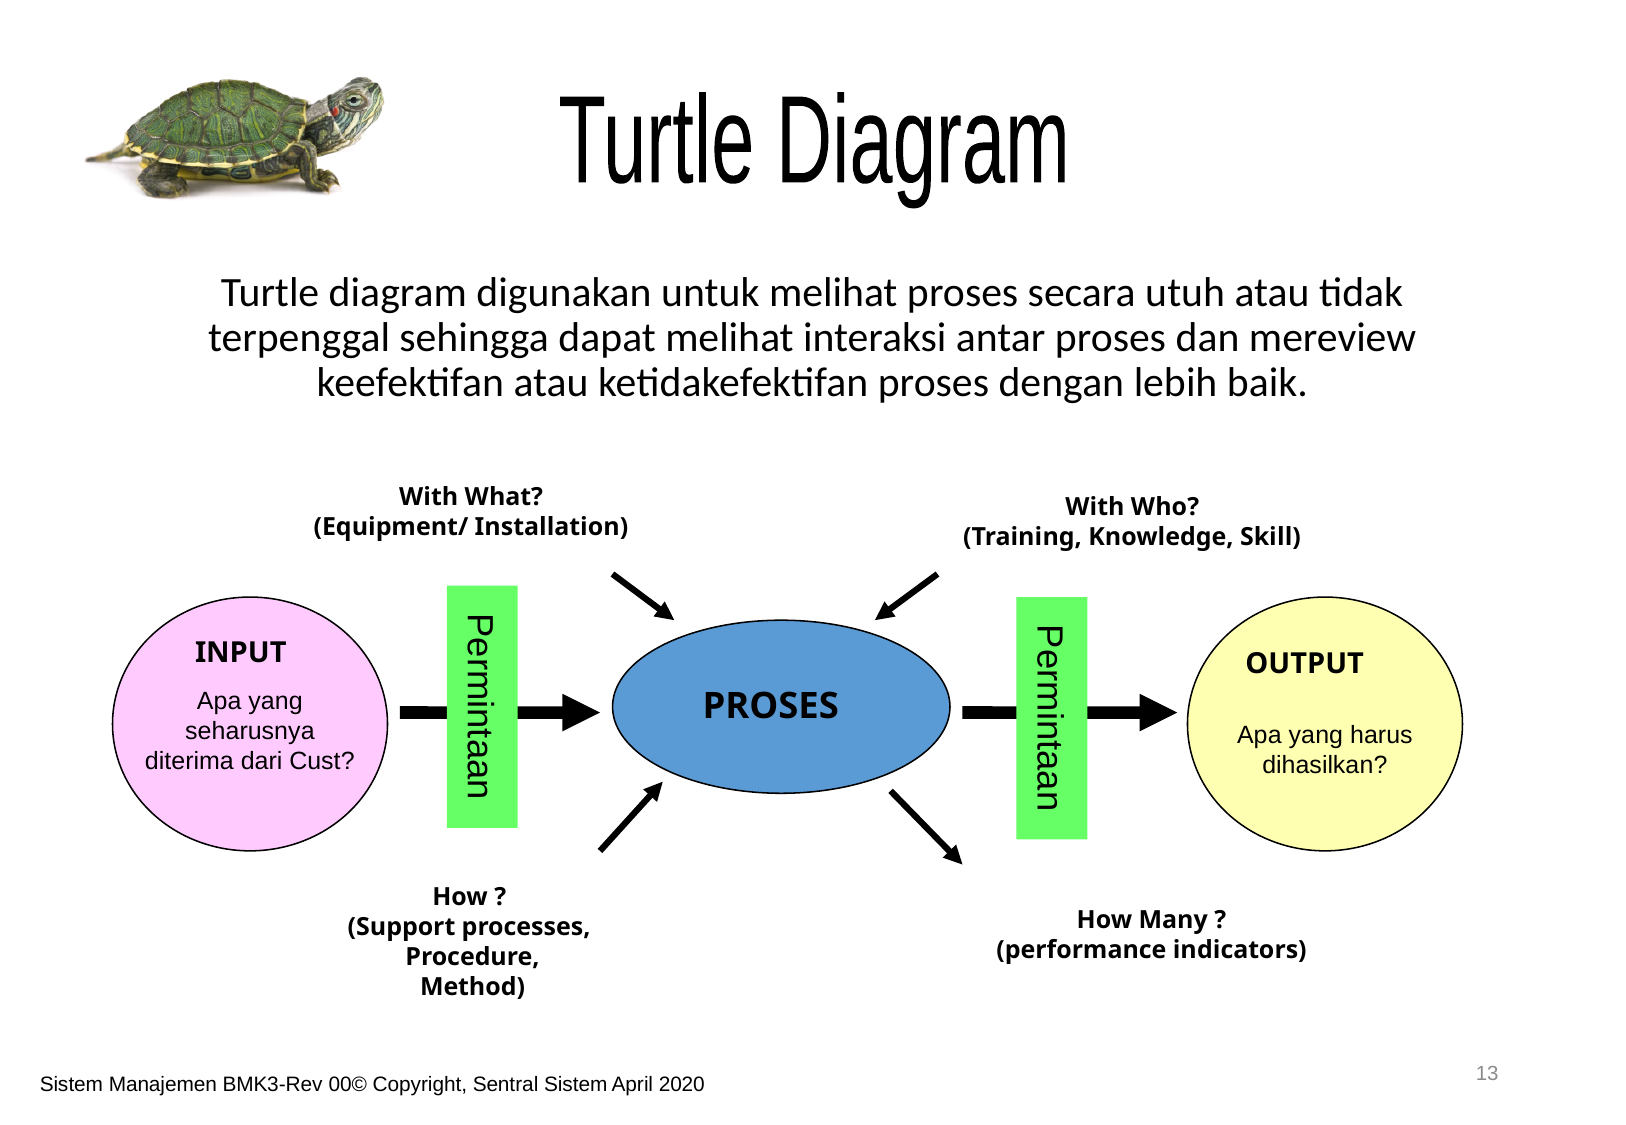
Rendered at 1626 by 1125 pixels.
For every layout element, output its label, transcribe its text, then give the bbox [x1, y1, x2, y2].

text_box [874, 573, 938, 621]
text_box Permintaan [446, 585, 518, 828]
text_box [518, 706, 601, 719]
text_box [149, 827, 300, 872]
text_box With What? (Equipment/ Installation) [300, 473, 643, 548]
text_box [112, 651, 137, 777]
text_box Apa yang harus dihasilkan? [1200, 712, 1450, 786]
text_box [127, 781, 137, 797]
text_box [1088, 706, 1178, 719]
text_box [599, 781, 663, 851]
text_box How Many ? (performance indicators) [983, 897, 1321, 971]
text_box Permintaan [1016, 597, 1088, 840]
text_box [612, 573, 675, 621]
slide_number 13 [1147, 1042, 1514, 1103]
text_box [890, 790, 963, 865]
text_box How ? (Support processes, Procedure, Method) [334, 873, 611, 1007]
text_box PROSES [689, 675, 853, 733]
text_box Sistem Manajemen BMK3-Rev 00© Copyright, Sentral Sistem April 2020 [24, 1062, 813, 1123]
text_box With Who? (Training, Knowledge, Skill) [949, 484, 1315, 558]
text_box OUTPUT [1232, 638, 1378, 687]
list Turtle diagram digunakan untuk melihat proses secara utuh atau tidak terpenggal sehingga dapat melihat interaksi antar proses dan mereview keefektifan atau ketidakefektifan proses dengan lebih baik. [137, 262, 1488, 971]
text_box Apa yang seharusnya diterima dari Cust? [125, 677, 375, 781]
picture [62, 0, 424, 237]
text_box INPUT [181, 626, 301, 675]
